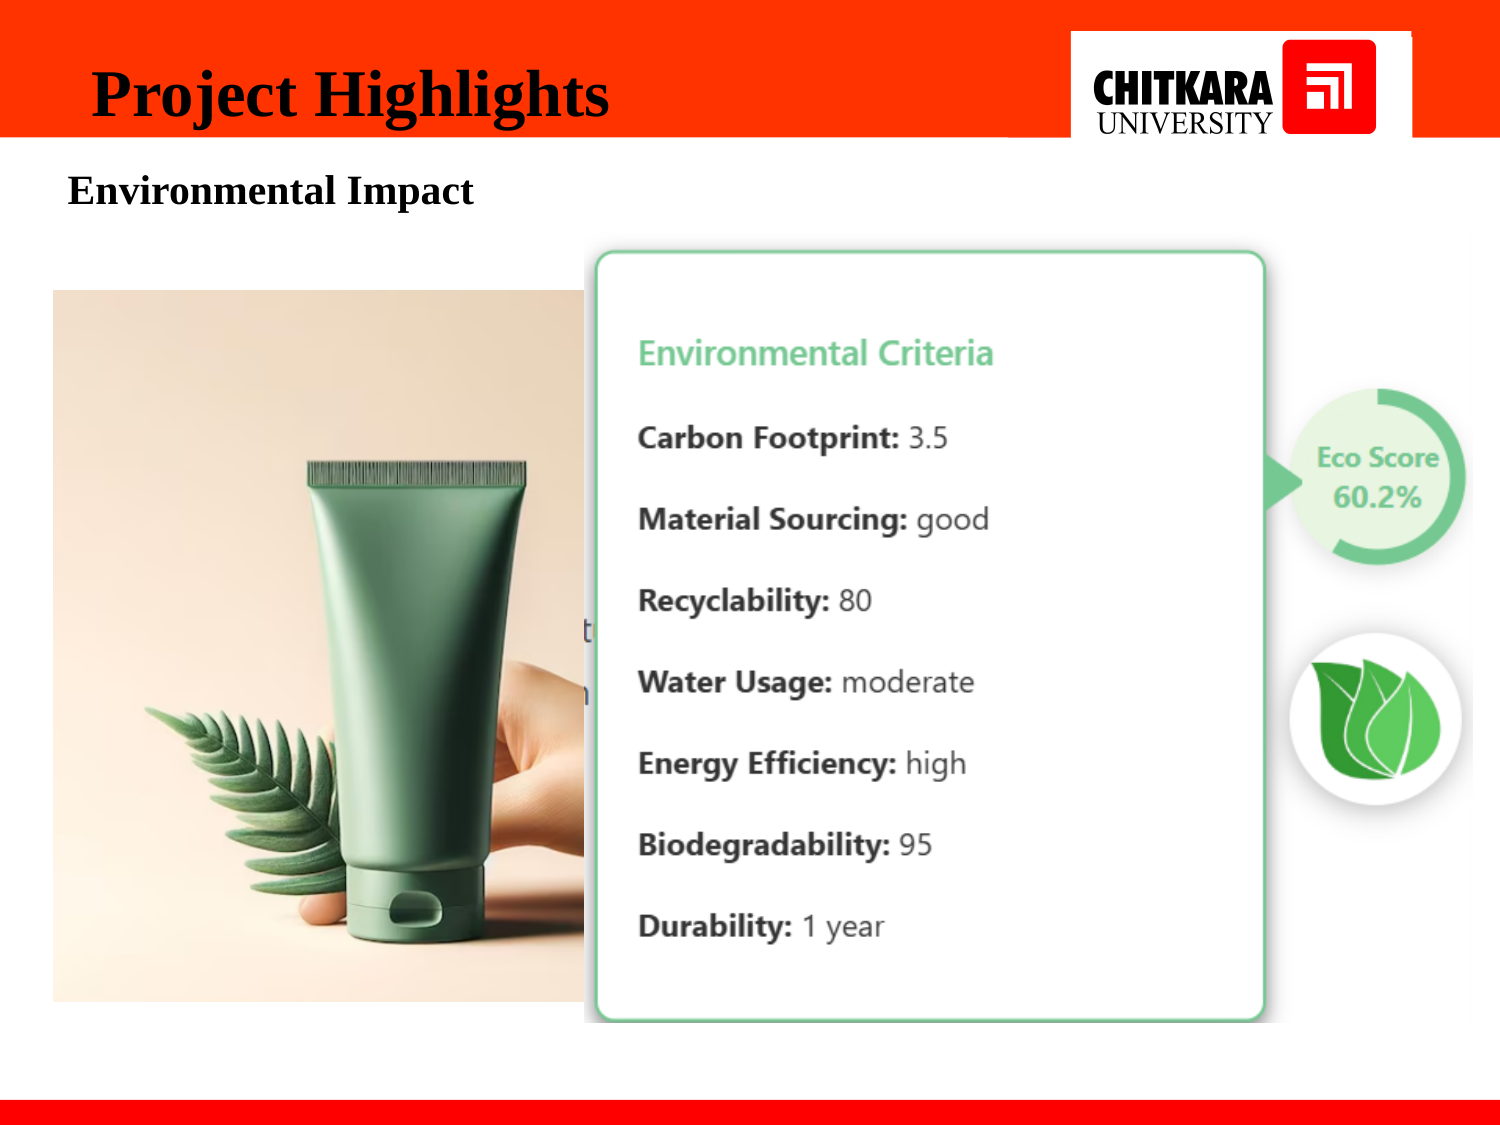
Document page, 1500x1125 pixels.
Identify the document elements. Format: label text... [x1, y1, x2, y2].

picture [53, 231, 1473, 1023]
picture [1074, 37, 1391, 138]
text_box Project Highlights [76, 42, 963, 138]
text_box Environmental Impact [53, 155, 1282, 221]
